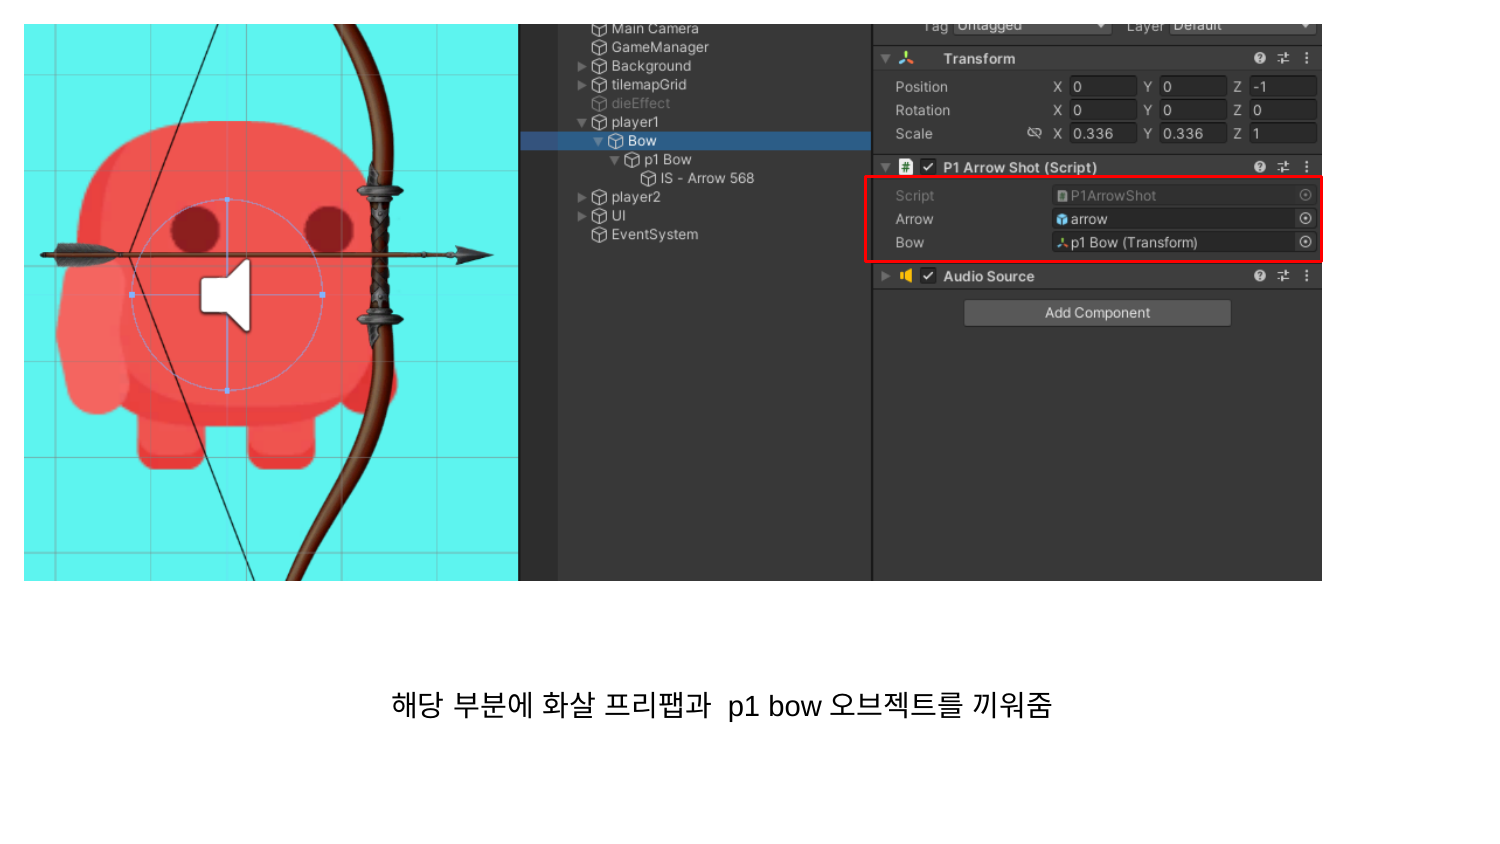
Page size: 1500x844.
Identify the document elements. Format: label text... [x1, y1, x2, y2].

text_box 해당 부분에 화살 프리팹과 p1 bow오브젝트를 끼워줌 [376, 672, 1124, 738]
picture [24, 24, 1322, 581]
